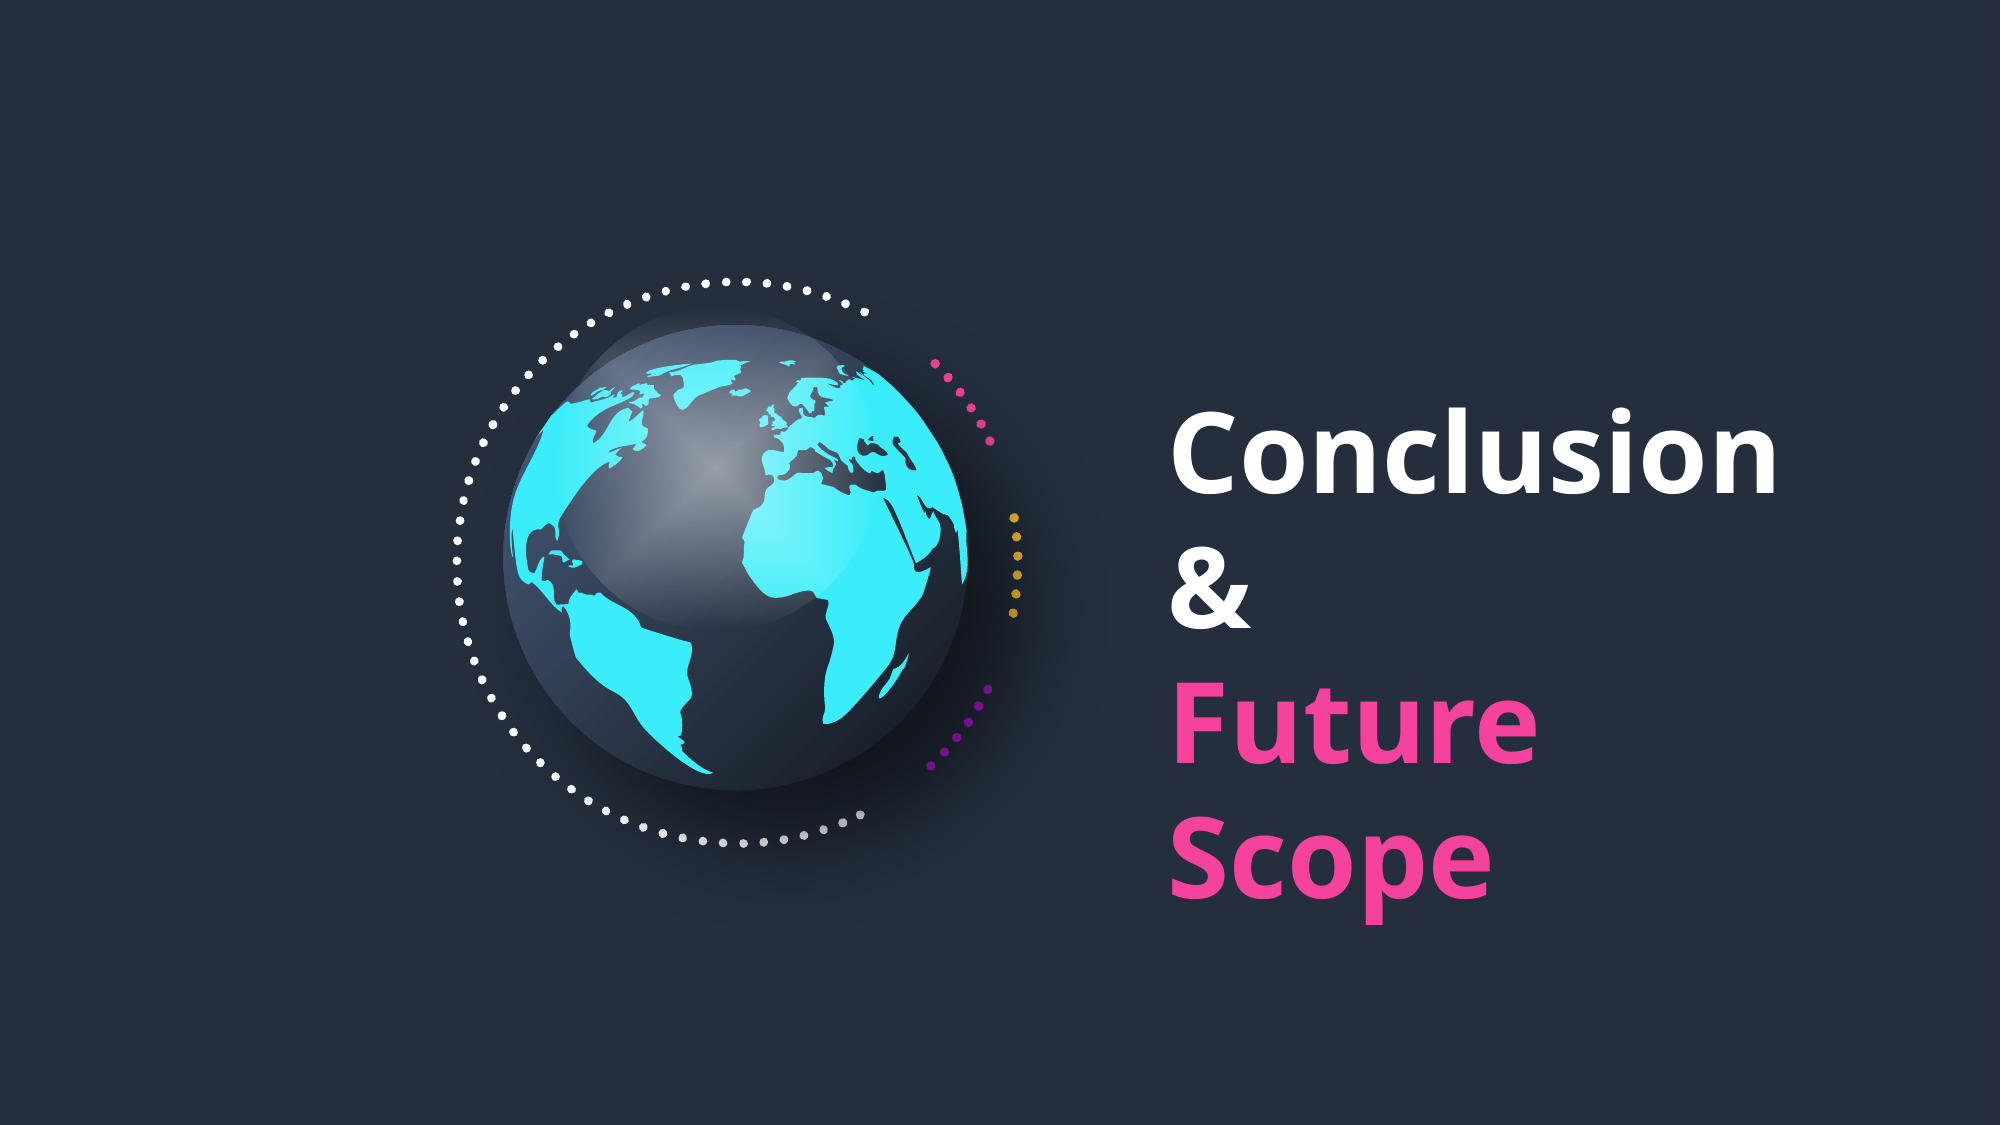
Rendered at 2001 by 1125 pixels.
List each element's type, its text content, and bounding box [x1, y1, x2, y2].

text_box Conclusion & Future Scope [1152, 373, 1901, 929]
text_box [452, 277, 1023, 848]
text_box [503, 306, 973, 791]
